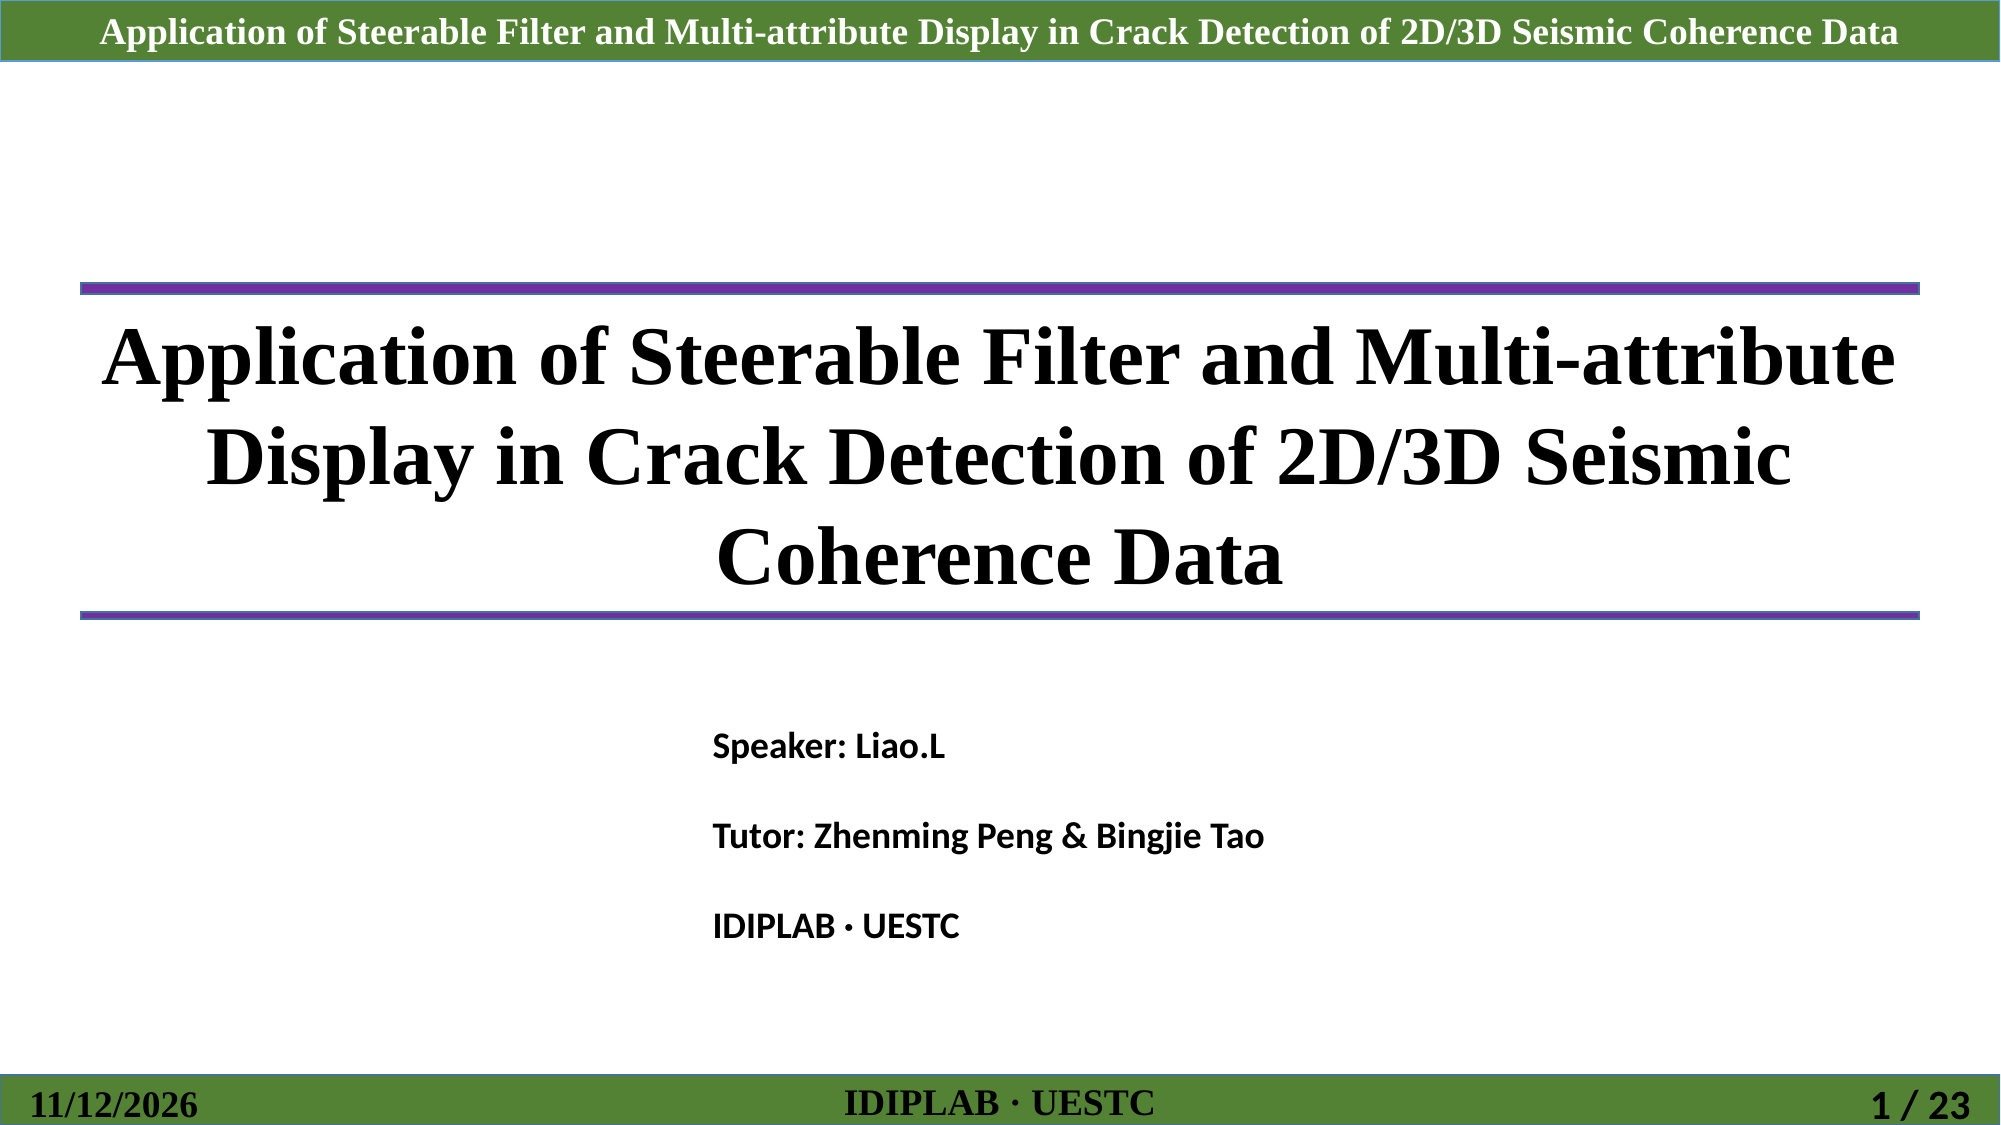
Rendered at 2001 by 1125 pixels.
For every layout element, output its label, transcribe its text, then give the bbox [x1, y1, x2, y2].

slide_number 1 / 23 [1535, 1076, 1986, 1125]
footer IDIPLAB · UESTC [662, 1070, 1338, 1125]
text_box [80, 611, 1920, 620]
text_box [80, 282, 1920, 295]
text_box Speaker: Liao.L Tutor: Zhenming Peng & Bingjie Tao IDIPLAB · UESTC [697, 668, 1303, 954]
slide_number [14, 1074, 465, 1125]
text_box Application of Steerable Filter and Multi-attribute Display in Crack Detection of 2D/3D Seismic Coherence Data [81, 295, 1919, 609]
